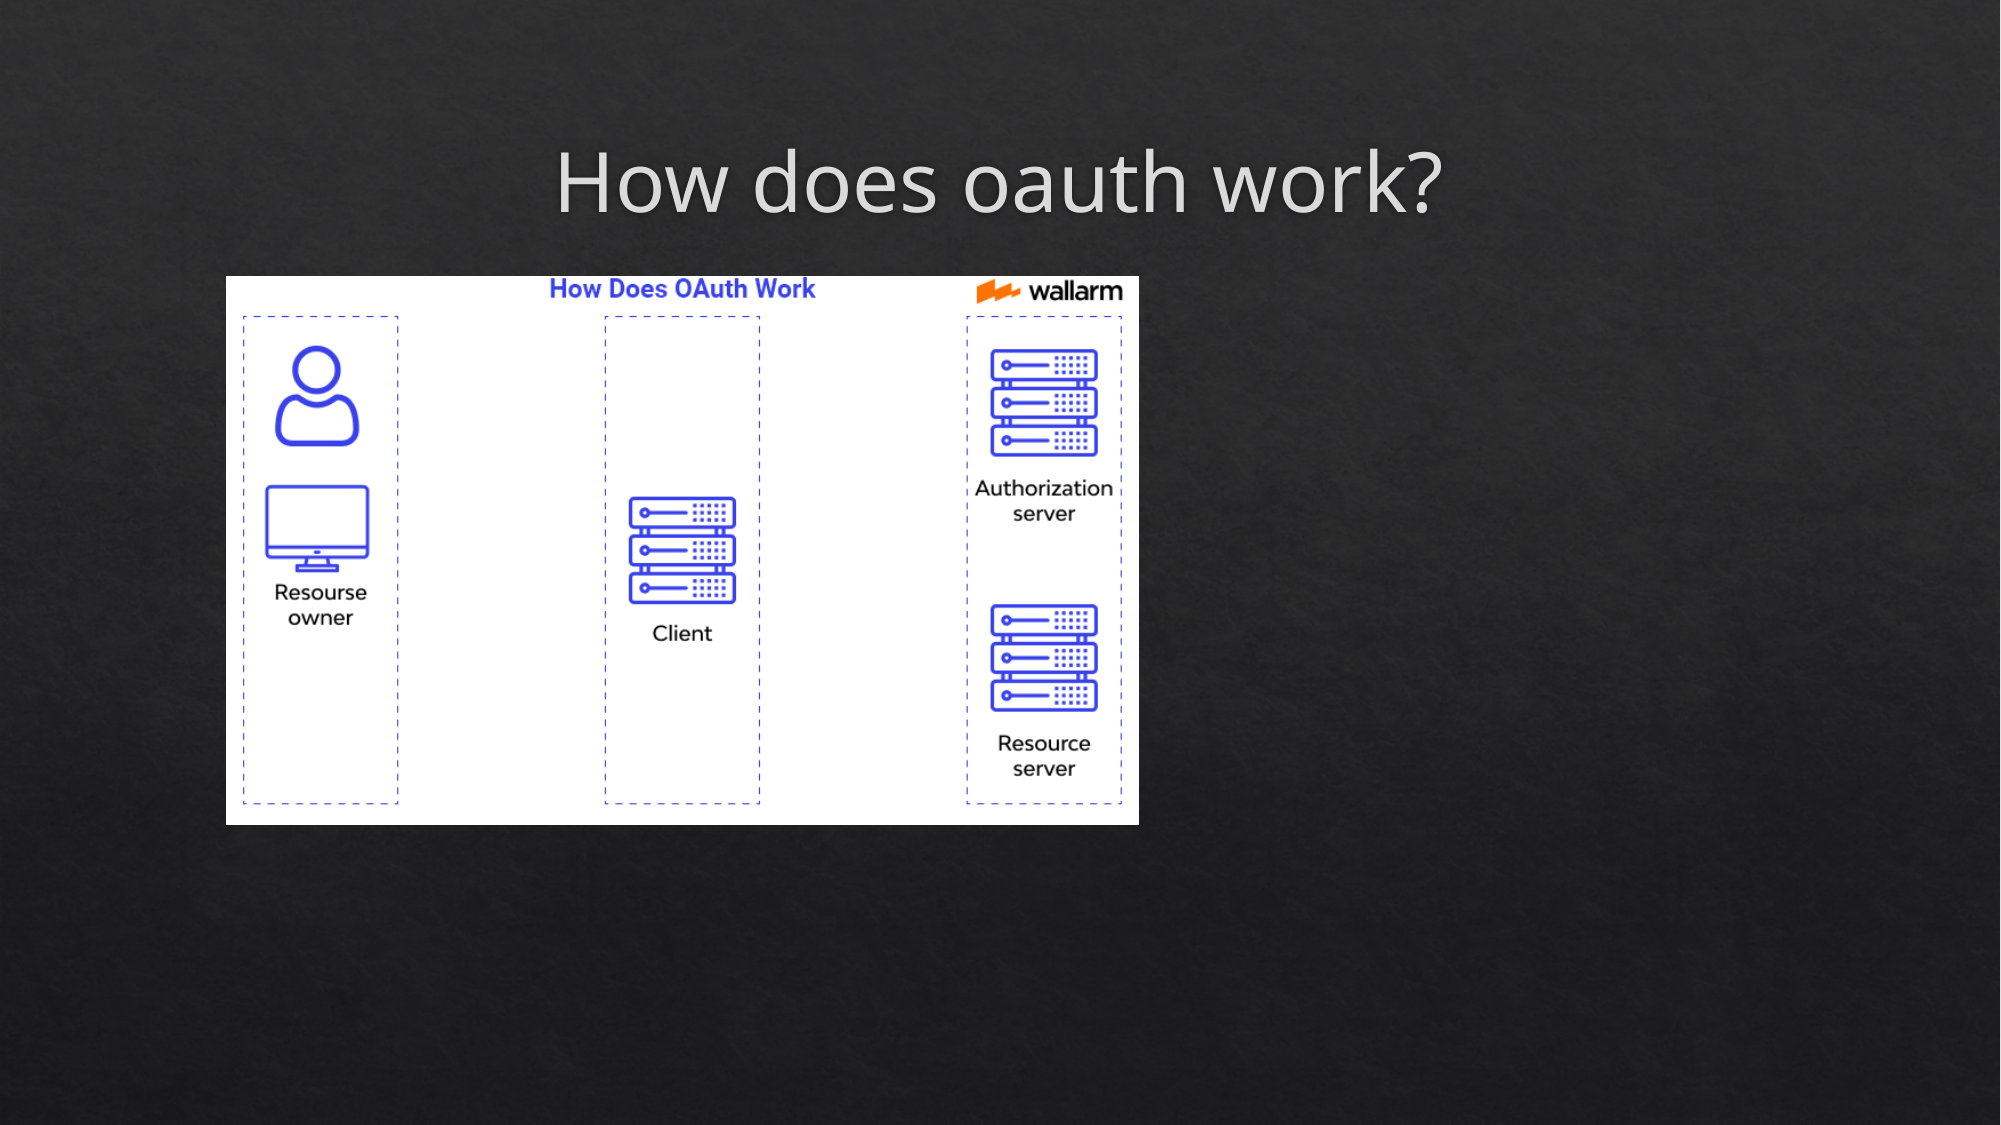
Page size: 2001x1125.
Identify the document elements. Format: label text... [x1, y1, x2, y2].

title How does oauth work? [149, 99, 1849, 260]
picture [226, 276, 1140, 825]
